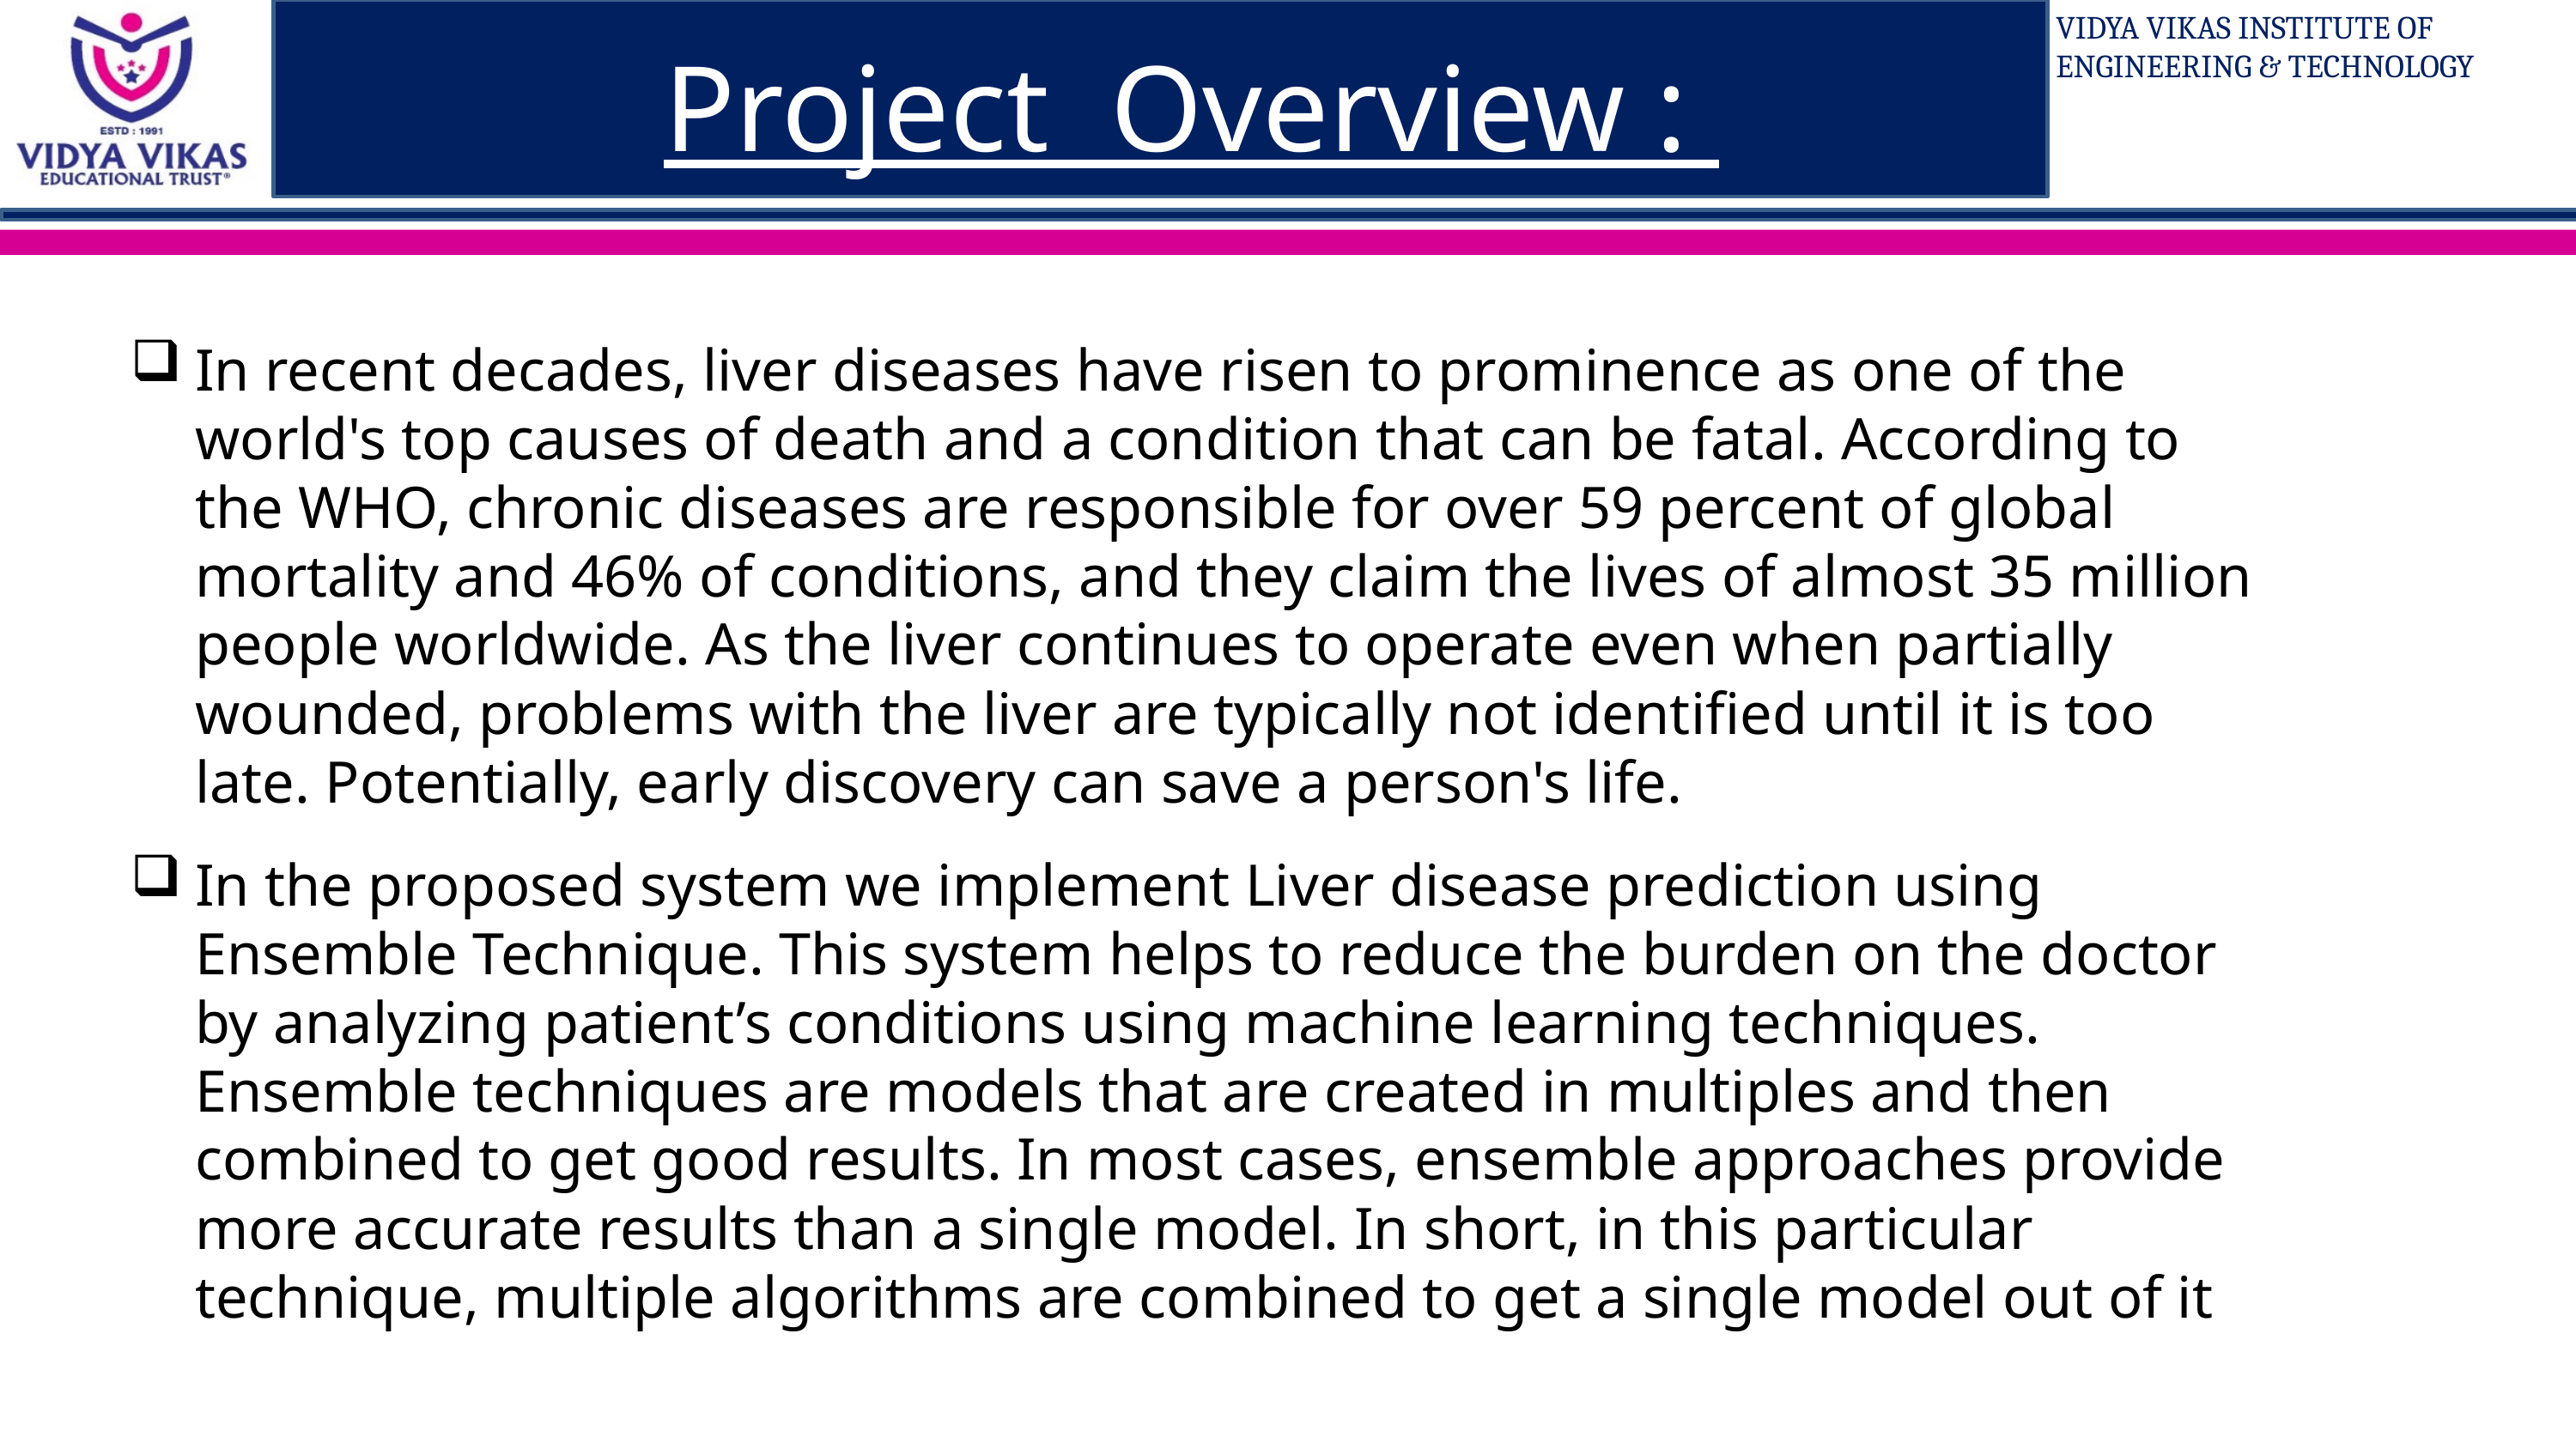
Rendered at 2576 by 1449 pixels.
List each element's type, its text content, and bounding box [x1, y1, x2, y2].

picture [15, 0, 258, 189]
text_box In the proposed system we implement Liver disease prediction using Ensemble Technique. This system helps to reduce the burden on the doctor by analyzing patient’s conditions using machine learning techniques. Ensemble techniques are models that are created in multiples and then combined to get good results. In most cases, ensemble approaches provide more accurate results than a single model. In short, in this particular technique, multiple algorithms are combined to get a single model out of it [118, 842, 2297, 1336]
text_box In recent decades, liver diseases have risen to prominence as one of the world's top causes of death and a condition that can be fatal. According to the WHO, chronic diseases are responsible for over 59 percent of global mortality and 46% of conditions, and they claim the lives of almost 35 million people worldwide. As the liver continues to operate even when partially wounded, problems with the liver are typically not identified until it is too late. Potentially, early discovery can save a person's life. [118, 327, 2297, 821]
title Project Overview : [32, 27, 2351, 269]
